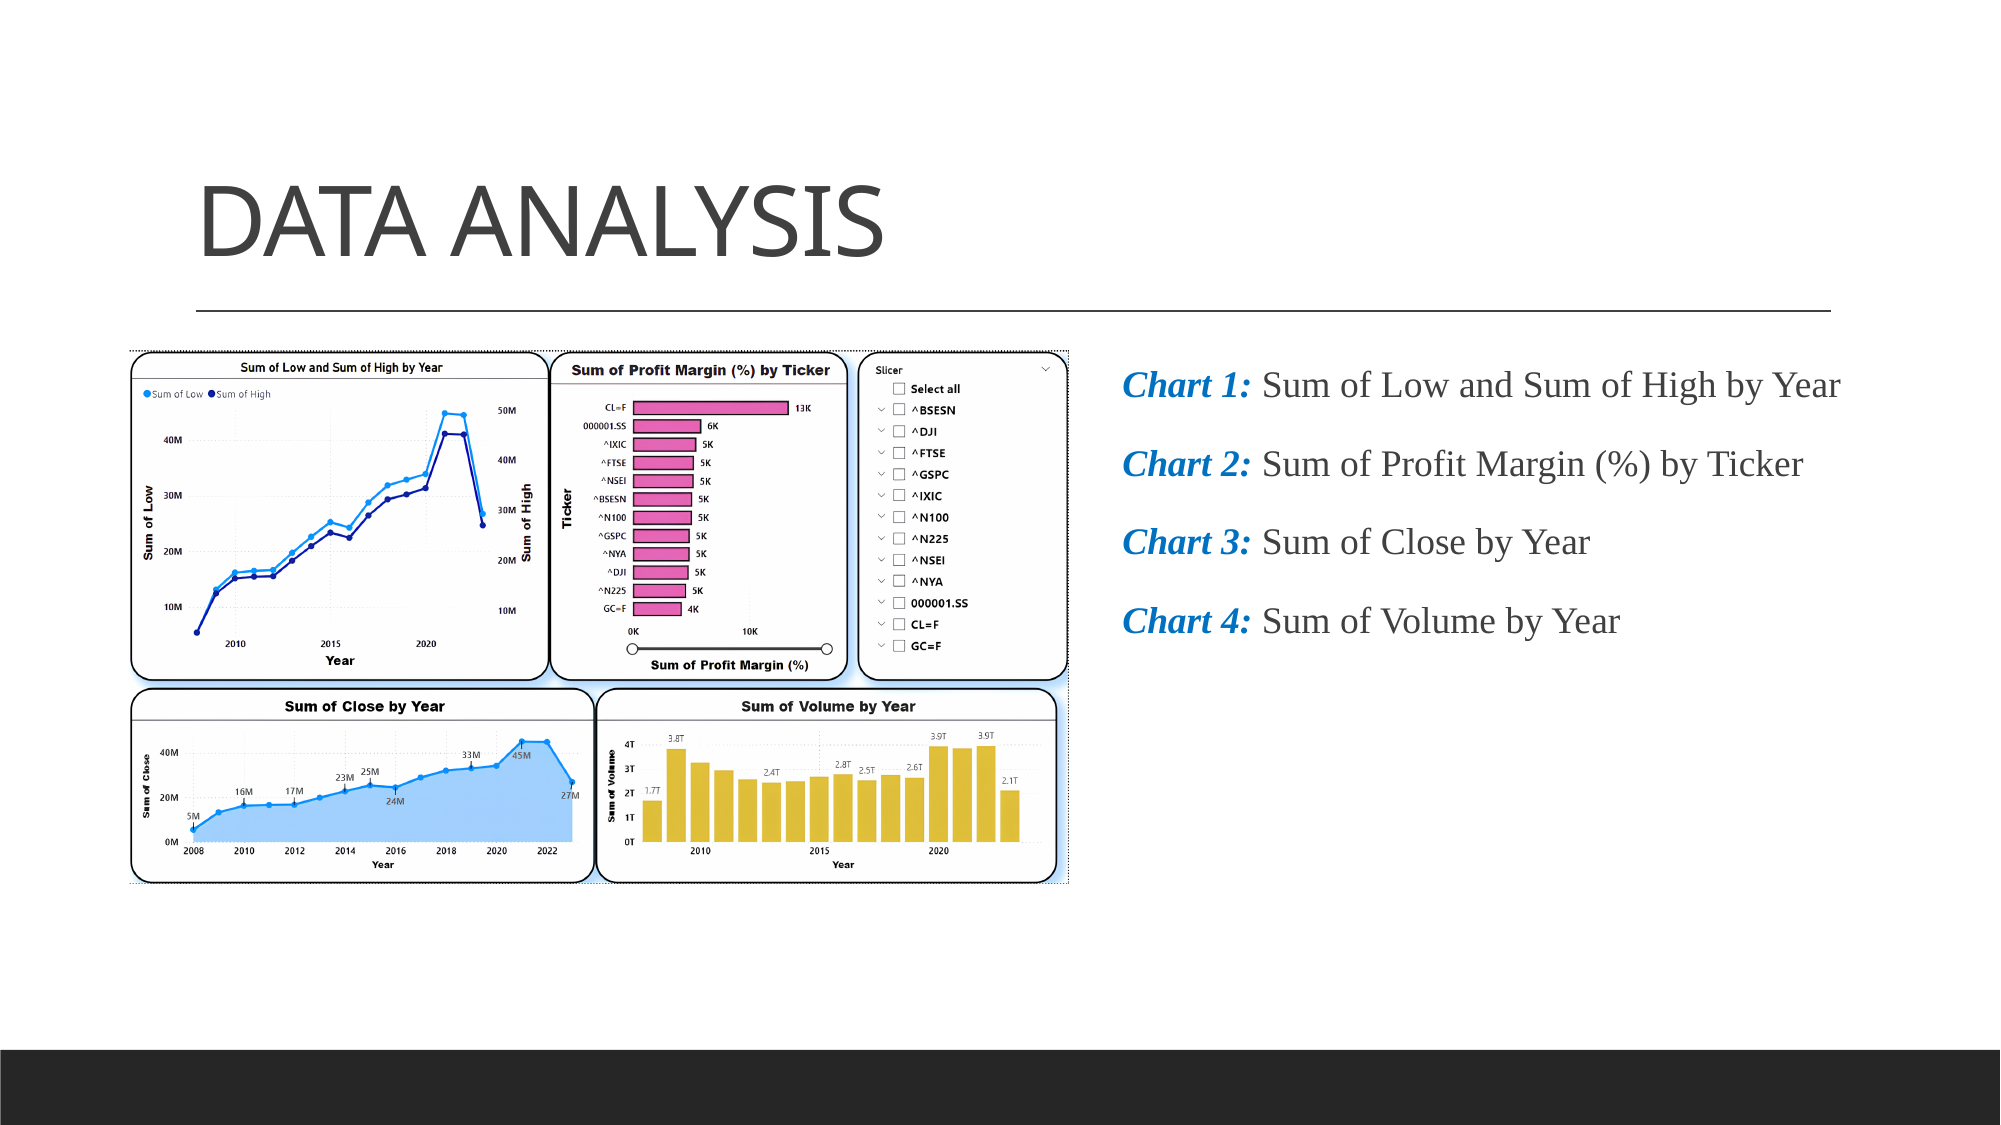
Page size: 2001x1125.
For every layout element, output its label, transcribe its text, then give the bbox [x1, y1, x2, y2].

list Chart 1: Sum of Low and Sum of High by Year Chart 2: Sum of Profit Margin (%) by Ticker Chart 3: Sum of Close by Year Chart 4: Sum of Volume by Year [1107, 347, 1871, 840]
title DATA ANALYSIS [180, 47, 1830, 285]
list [128, 350, 1070, 885]
